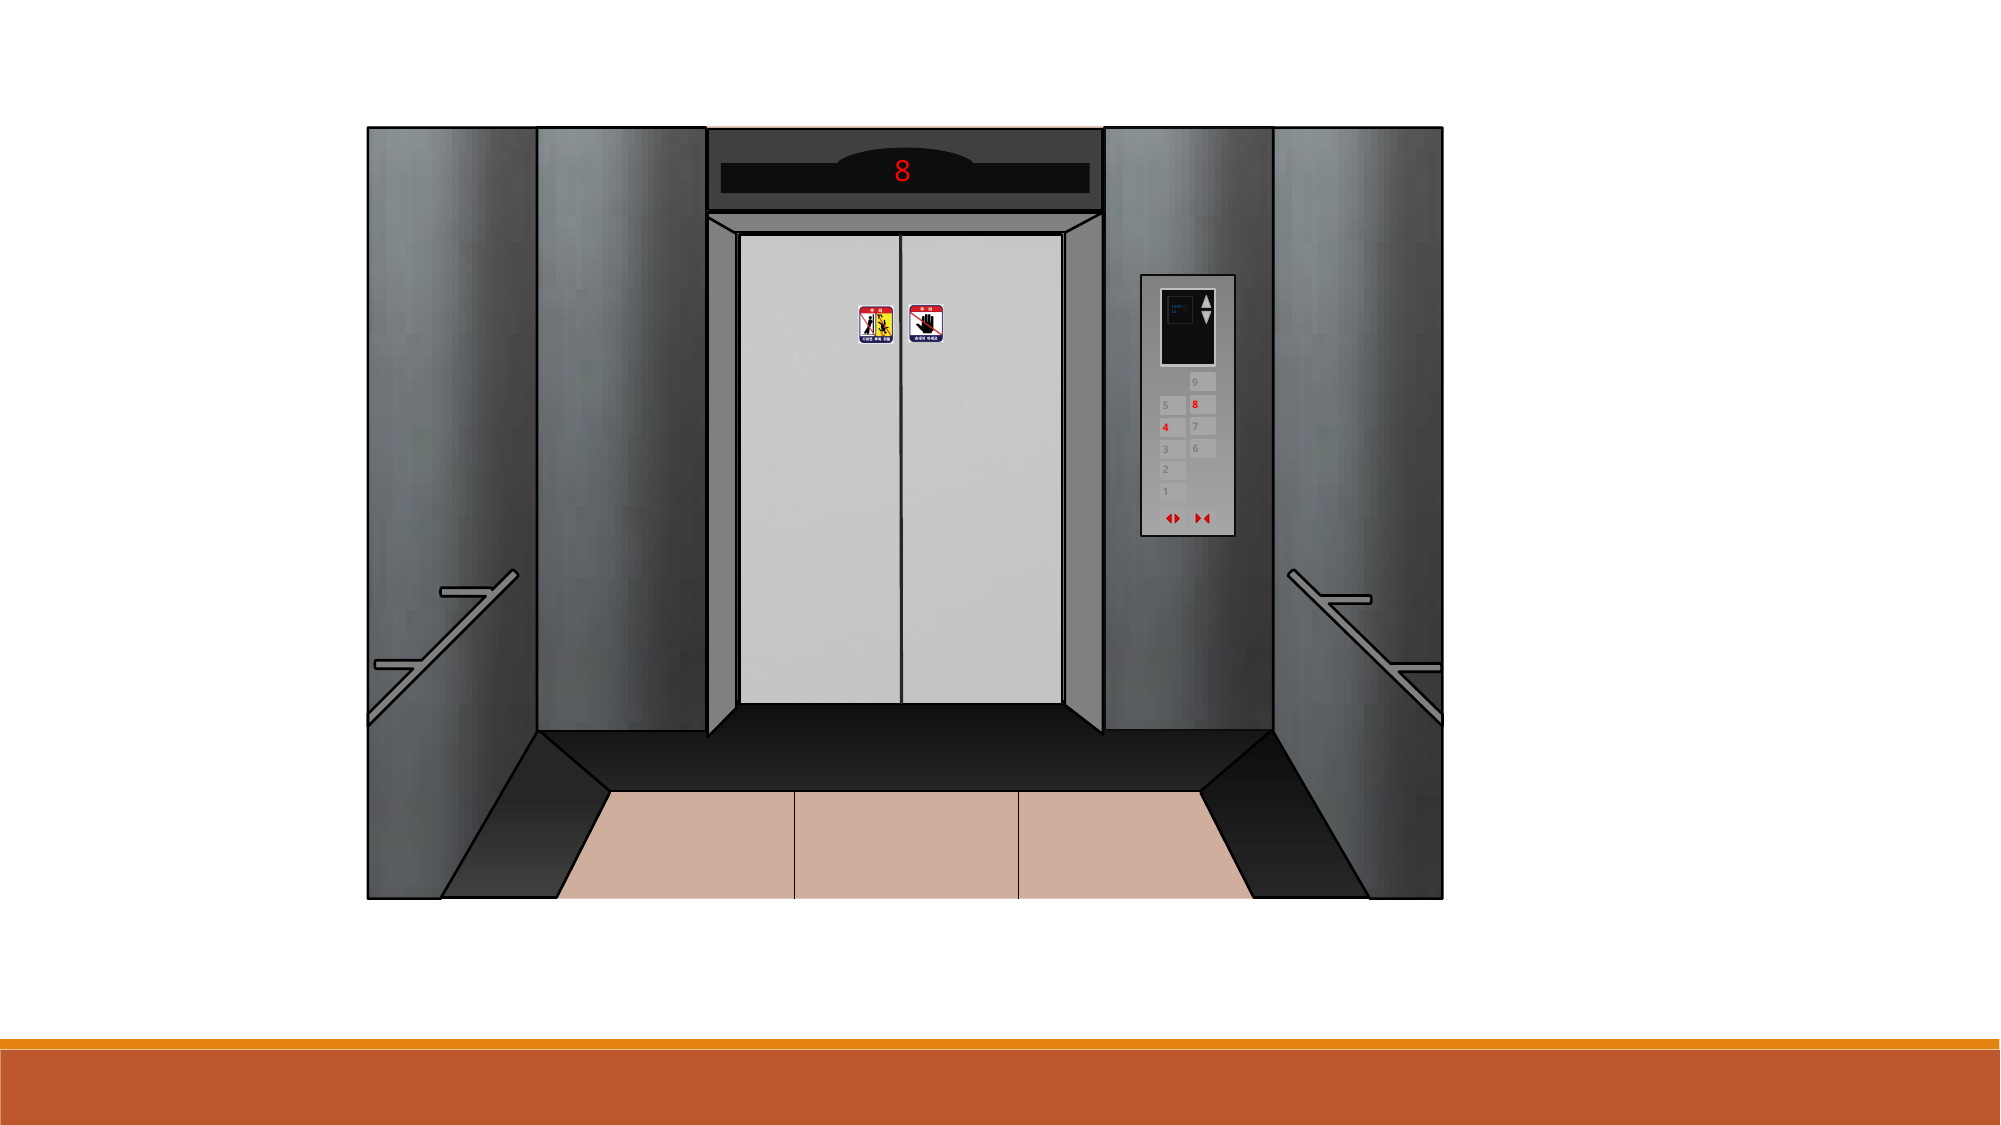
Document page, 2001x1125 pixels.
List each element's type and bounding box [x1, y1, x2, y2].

text_box [367, 125, 1443, 900]
